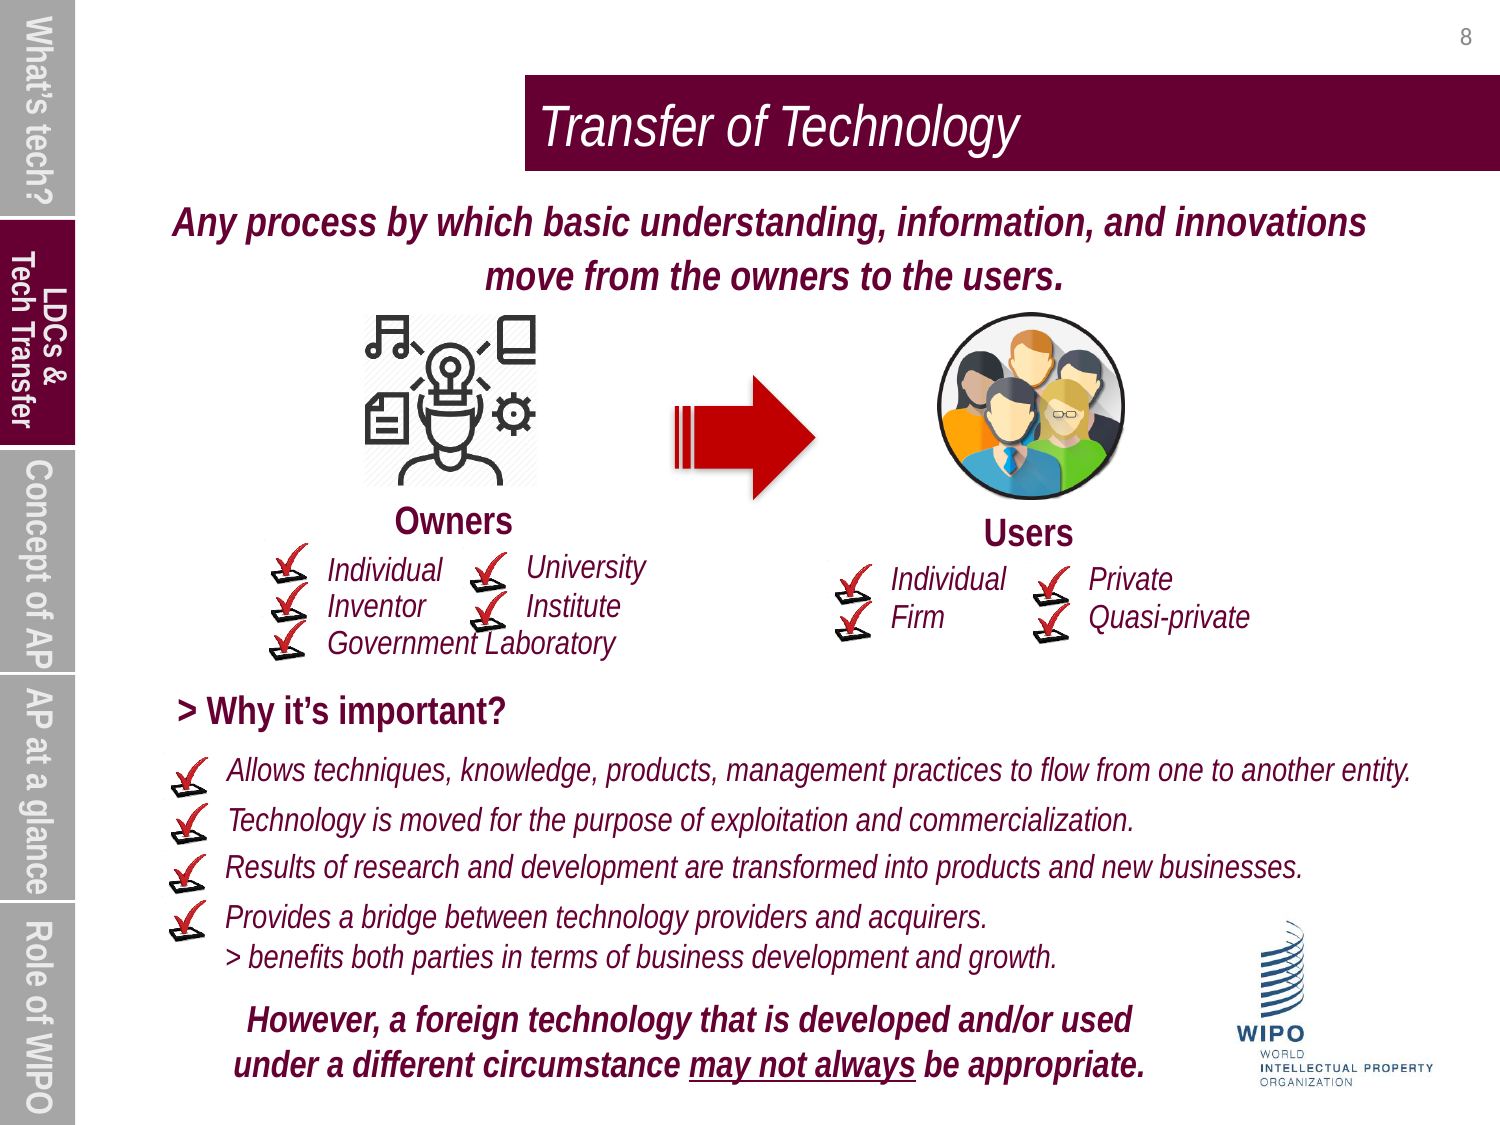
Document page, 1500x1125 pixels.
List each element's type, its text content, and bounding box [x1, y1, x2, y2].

text_box Any process by which basic understanding, information, and innovations move from the owners to the users. [137, 187, 1413, 313]
slide_number 8 [1149, 12, 1488, 73]
picture [1224, 912, 1451, 1104]
text_box Concept of AP [0, 450, 76, 672]
text_box [694, 375, 816, 501]
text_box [828, 312, 1238, 649]
text_box What’s tech? [0, 0, 76, 216]
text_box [262, 312, 676, 676]
text_box AP at a glance [0, 674, 76, 900]
text_box LDCs & Tech Transfer [0, 219, 76, 445]
text_box [682, 406, 691, 469]
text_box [162, 674, 913, 949]
text_box Transfer of Technology [525, 75, 1500, 172]
text_box Role of WIPO [0, 903, 76, 1125]
text_box However, a foreign technology that is developed and/or used under a different circumstance may not always be appropriate. [76, 987, 1219, 1100]
